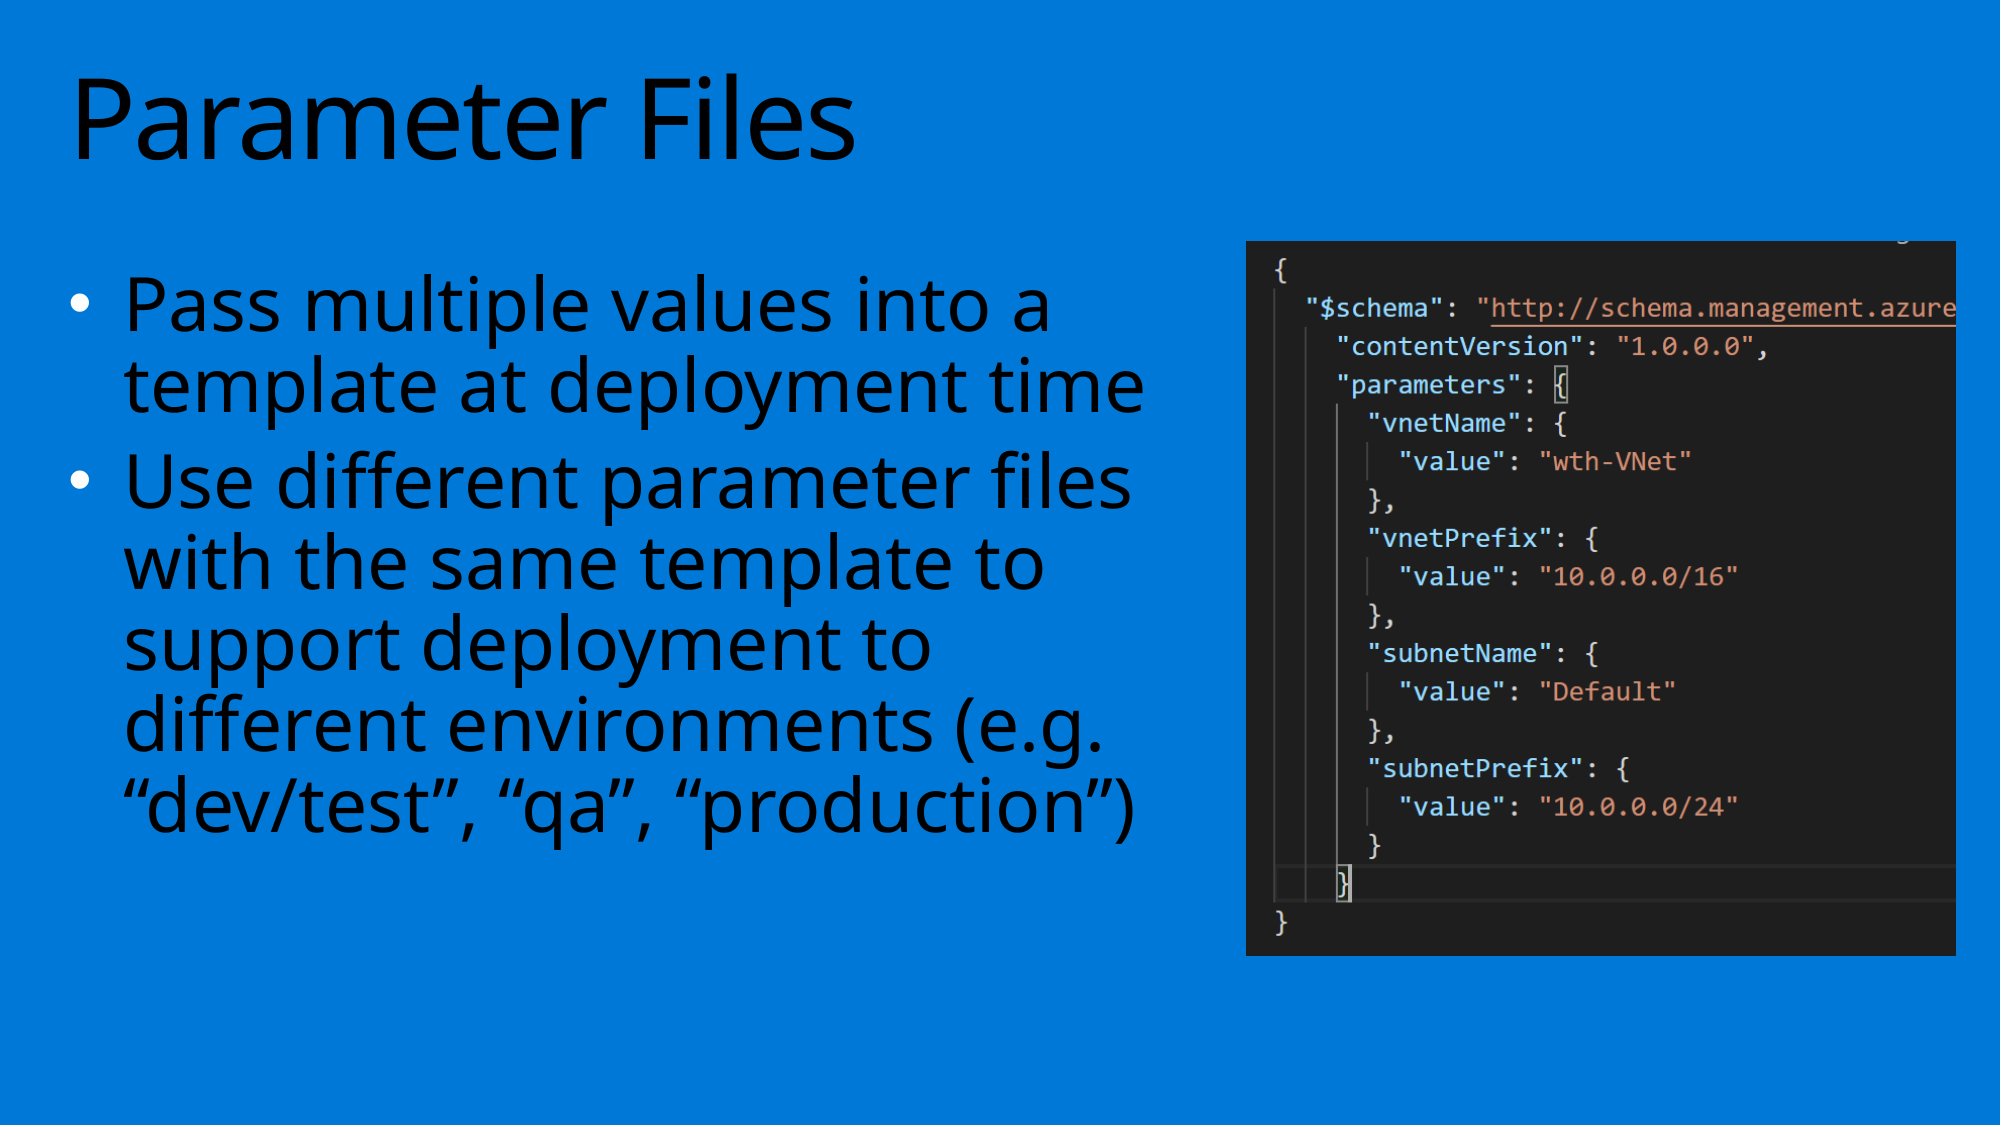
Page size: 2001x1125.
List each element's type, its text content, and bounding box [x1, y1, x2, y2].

list Pass multiple values into a template at deployment time Use different parameter files with the same template to support deployment to different environments (e.g. “dev/test”, “qa”, “production”) [44, 251, 1198, 982]
title Parameter Files [44, 47, 1957, 196]
picture [1246, 241, 1957, 956]
